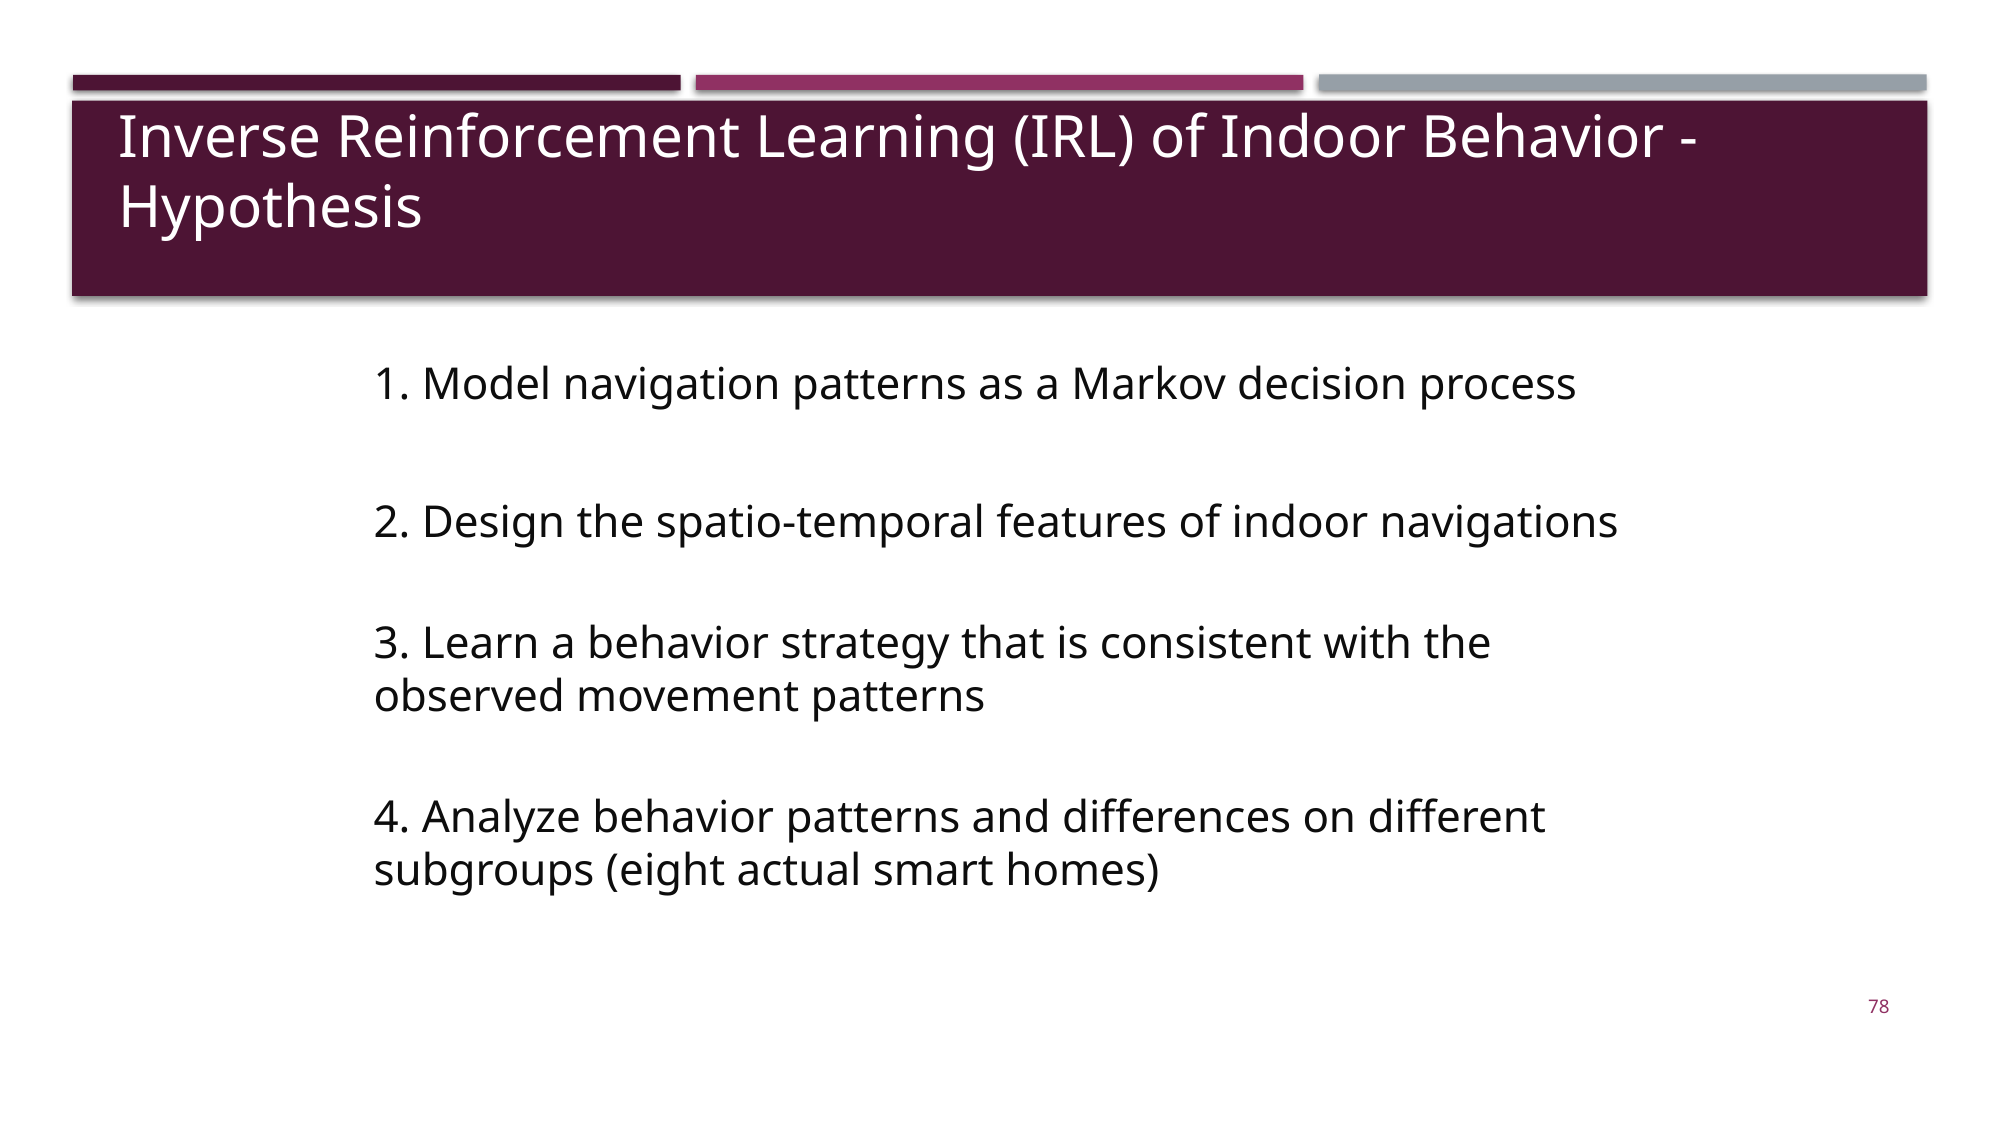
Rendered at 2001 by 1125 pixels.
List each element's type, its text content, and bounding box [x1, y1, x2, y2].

slide_number 78 [1732, 977, 1905, 1037]
text_box Inverse Reinforcement Learning (IRL) of Indoor Behavior - Hypothesis [112, 127, 1816, 246]
text_box 3. Learn a behavior strategy that is consistent with the observed movement patterns [358, 607, 1631, 728]
text_box 1. Model navigation patterns as a Markov decision process [358, 348, 1655, 416]
text_box 2. Design the spatio-temporal features of indoor navigations [358, 469, 1750, 555]
text_box 4. Analyze behavior patterns and differences on different subgroups (eight actual smart homes) [358, 781, 1655, 919]
